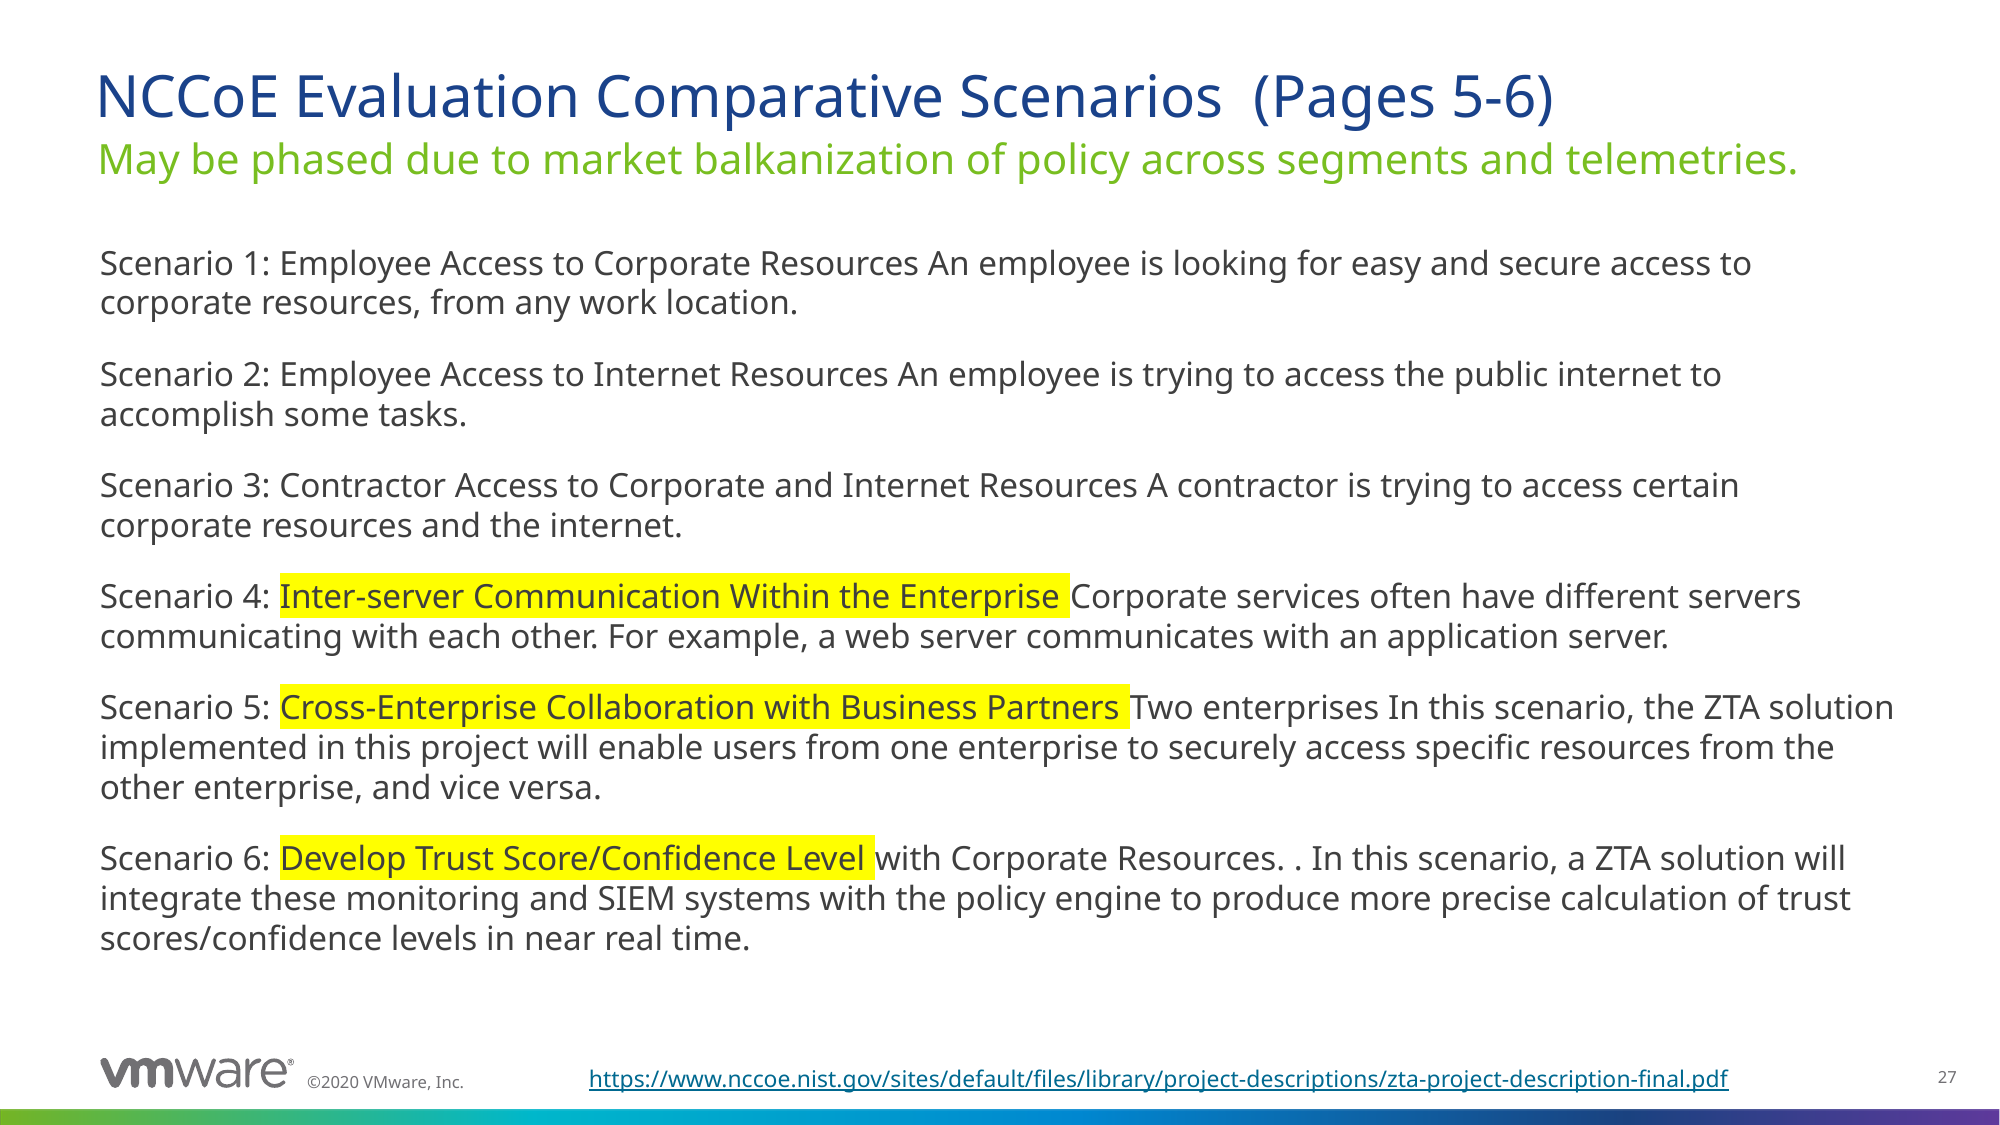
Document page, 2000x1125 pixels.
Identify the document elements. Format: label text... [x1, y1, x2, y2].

picture [0, 1109, 2000, 1125]
title NCCoE Evaluation Comparative Scenarios (Pages 5-6) [95, 67, 1900, 131]
subtitle May be phased due to market balkanization of policy across segments and telemetries. [97, 133, 1900, 174]
list Scenario 1: Employee Access to Corporate Resources An employee is looking for easy and secure access to corporate resources, from any work location. Scenario 2: Employee Access to Internet Resources An employee is trying to access the public internet to accomplish some tasks. Scenario 3: Contractor Access to Corporate and Internet Resources A contractor is trying to access certain corporate resources and the internet. Scenario 4: Inter-server Communication Within the Enterprise Corporate services often have different servers communicating with each other. For example, a web server communicates with an application server. Scenario 5: Cross-Enterprise Collaboration with Business Partners Two enterprises In this scenario, the ZTA solution implemented in this project will enable users from one enterprise to securely access specific resources from the other enterprise, and vice versa. Scenario 6: Develop Trust Score/Confidence Level with Corporate Resources. . In this scenario, a ZTA solution will integrate these monitoring and SIEM systems with the policy engine to produce more precise calculation of trust scores/confidence levels in near real time. [99, 241, 1900, 992]
text_box https://www.nccoe.nist.gov/sites/default/files/library/project-descriptions/zta-project-description-final.pdf [574, 1057, 1913, 1104]
